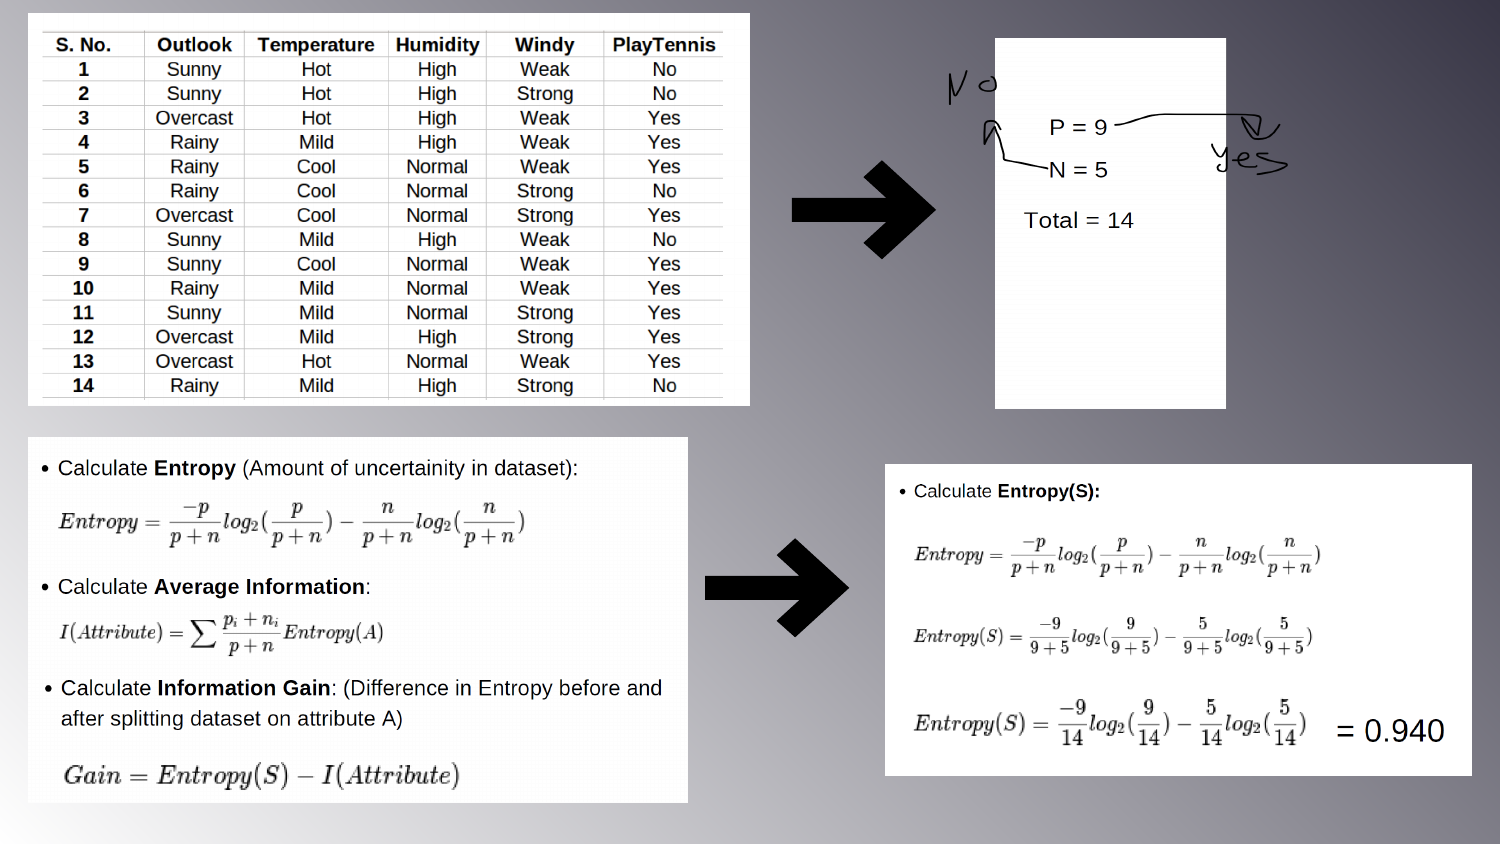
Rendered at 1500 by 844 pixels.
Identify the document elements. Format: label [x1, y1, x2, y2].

picture [28, 437, 688, 803]
text_box [791, 160, 937, 260]
picture [885, 464, 1472, 776]
picture [948, 38, 1289, 410]
picture [28, 13, 751, 406]
text_box [705, 538, 850, 638]
